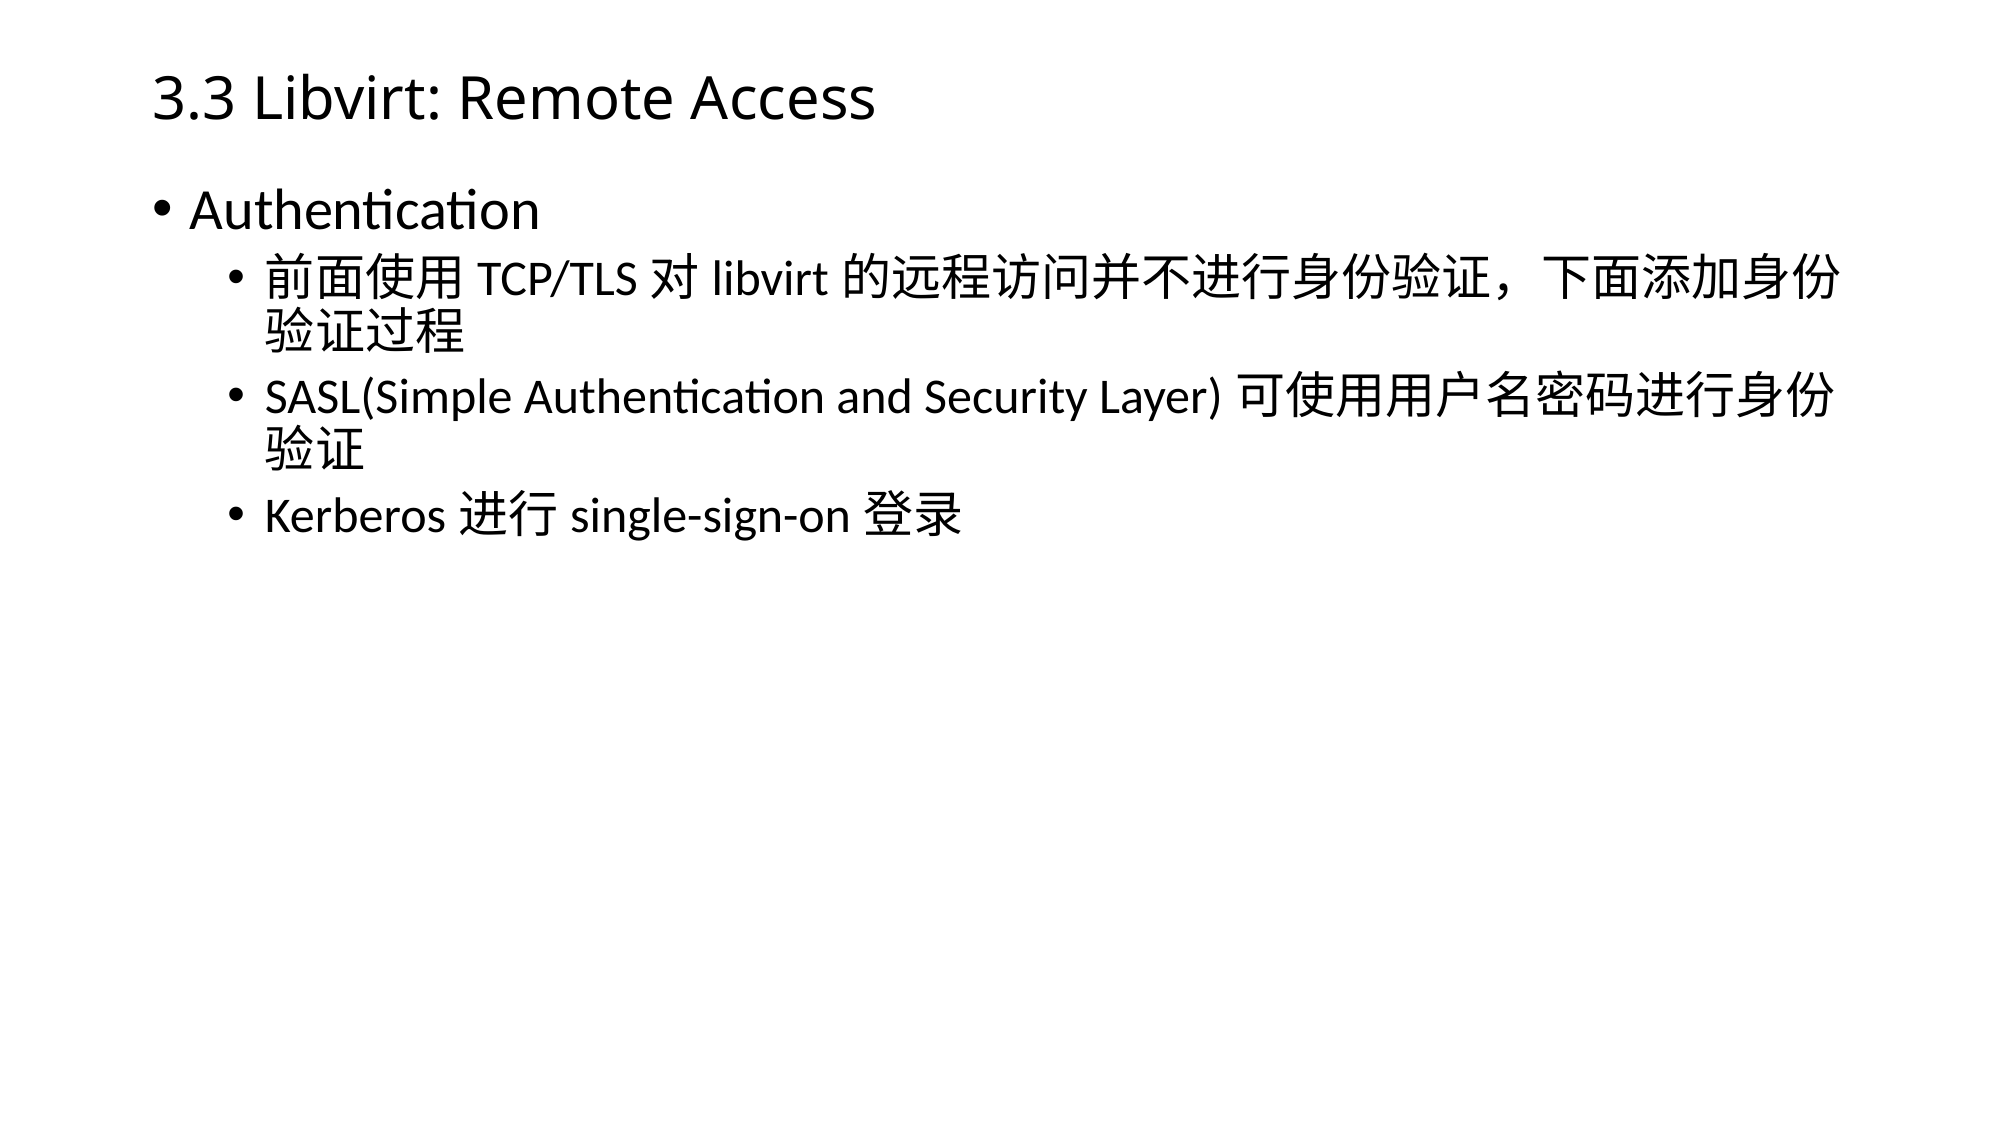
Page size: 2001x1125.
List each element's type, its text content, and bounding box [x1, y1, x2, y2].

title 3.3 Libvirt: Remote Access [137, 59, 1863, 140]
list Authentication 前面使用TCP/TLS对libvirt的远程访问并不进行身份验证，下面添加身份验证过程 SASL(Simple Authentication and Security Layer)可使用用户名密码进行身份验证 Kerberos进行single-sign-on登录 [137, 171, 1863, 1014]
